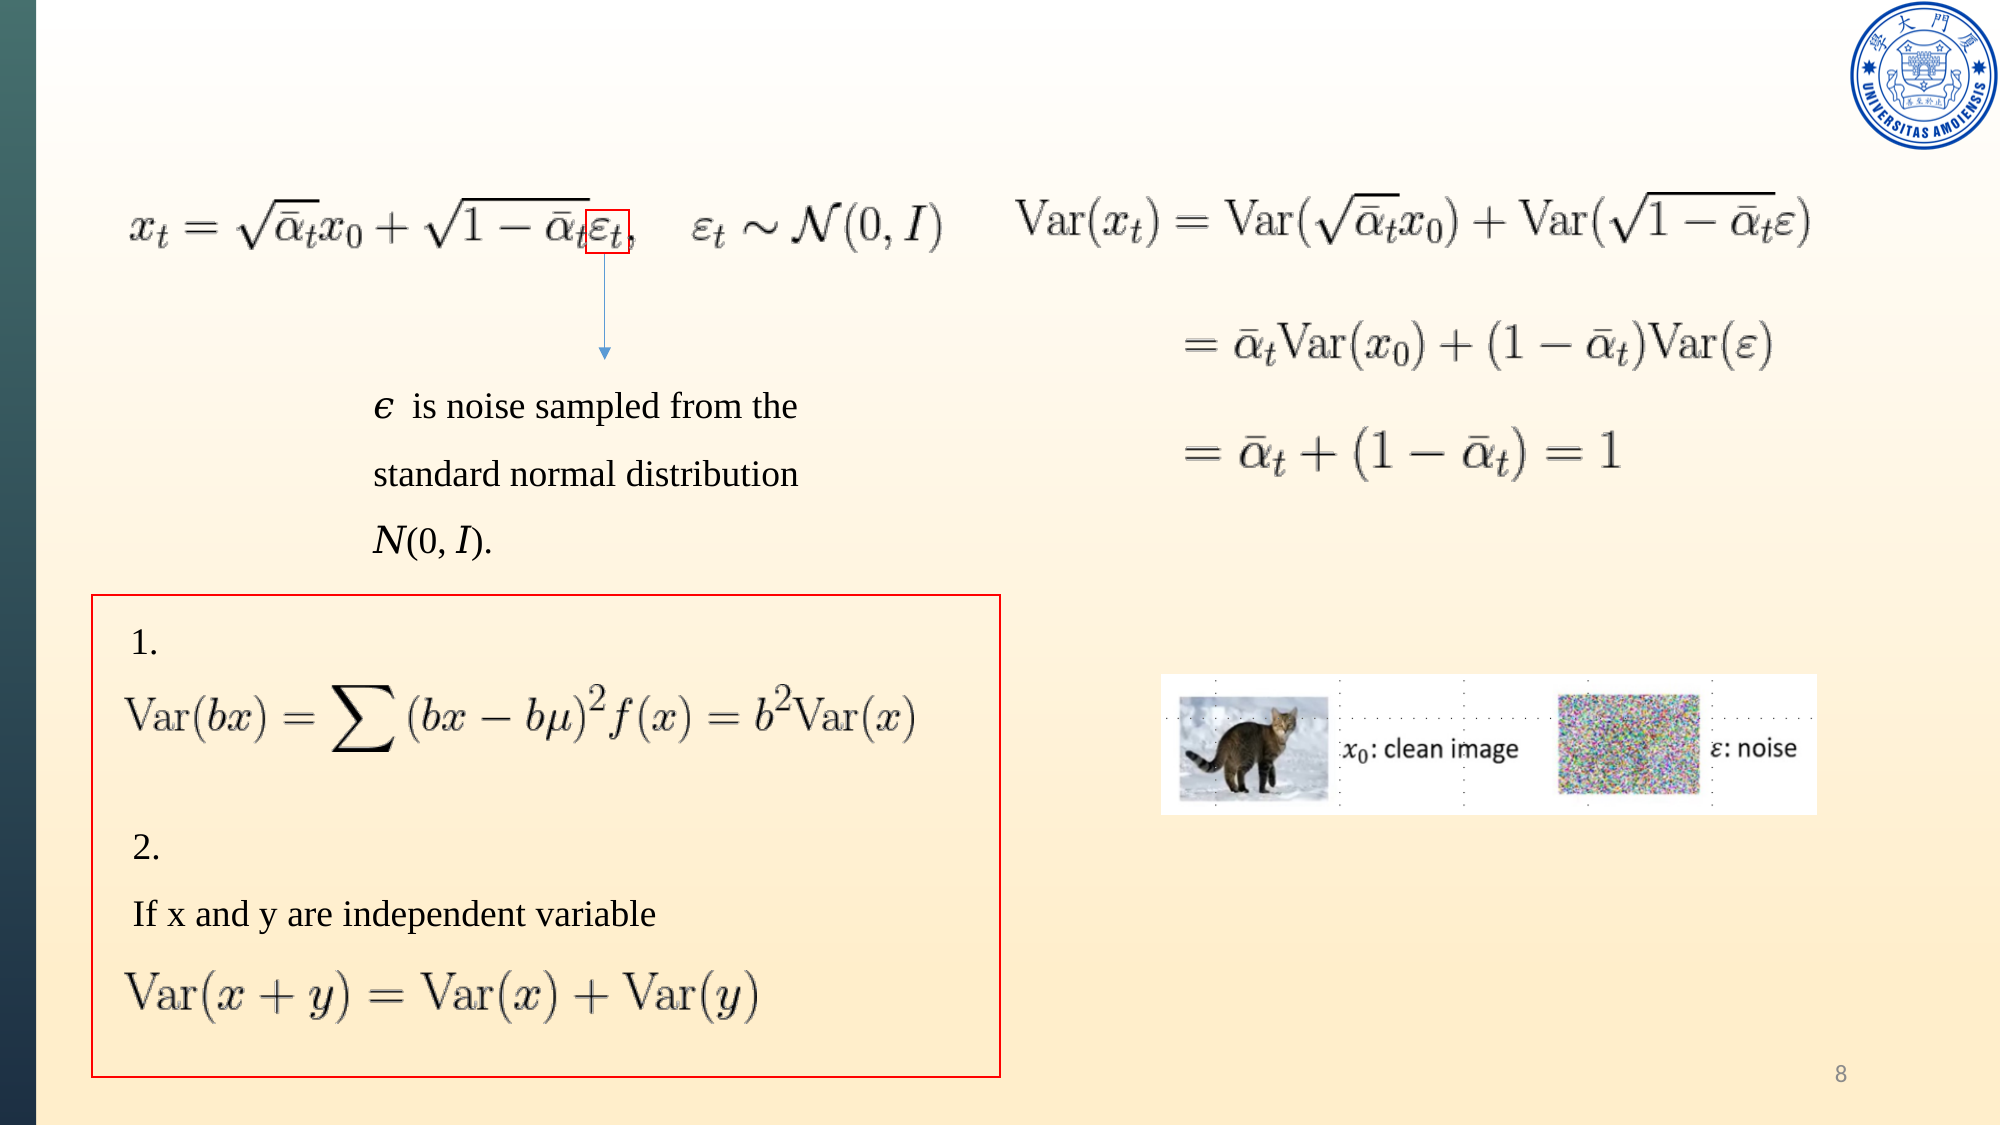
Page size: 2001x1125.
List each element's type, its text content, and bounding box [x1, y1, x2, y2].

picture [1161, 674, 1817, 815]
text_box [0, 0, 37, 1125]
picture [129, 197, 942, 253]
slide_number 8 [1412, 1042, 1863, 1103]
picture [1185, 320, 1772, 371]
picture [1015, 192, 1810, 248]
text_box 2. If x and y are independent variable [117, 792, 969, 942]
picture [124, 970, 757, 1024]
text_box 𝜖 is noise sampled from the standard normal distribution 𝑁(0, 𝐼). [358, 351, 842, 569]
text_box [91, 594, 1001, 1078]
text_box 1. [115, 609, 369, 670]
picture [1847, 0, 2000, 152]
picture [1185, 426, 1621, 482]
picture [124, 684, 914, 752]
